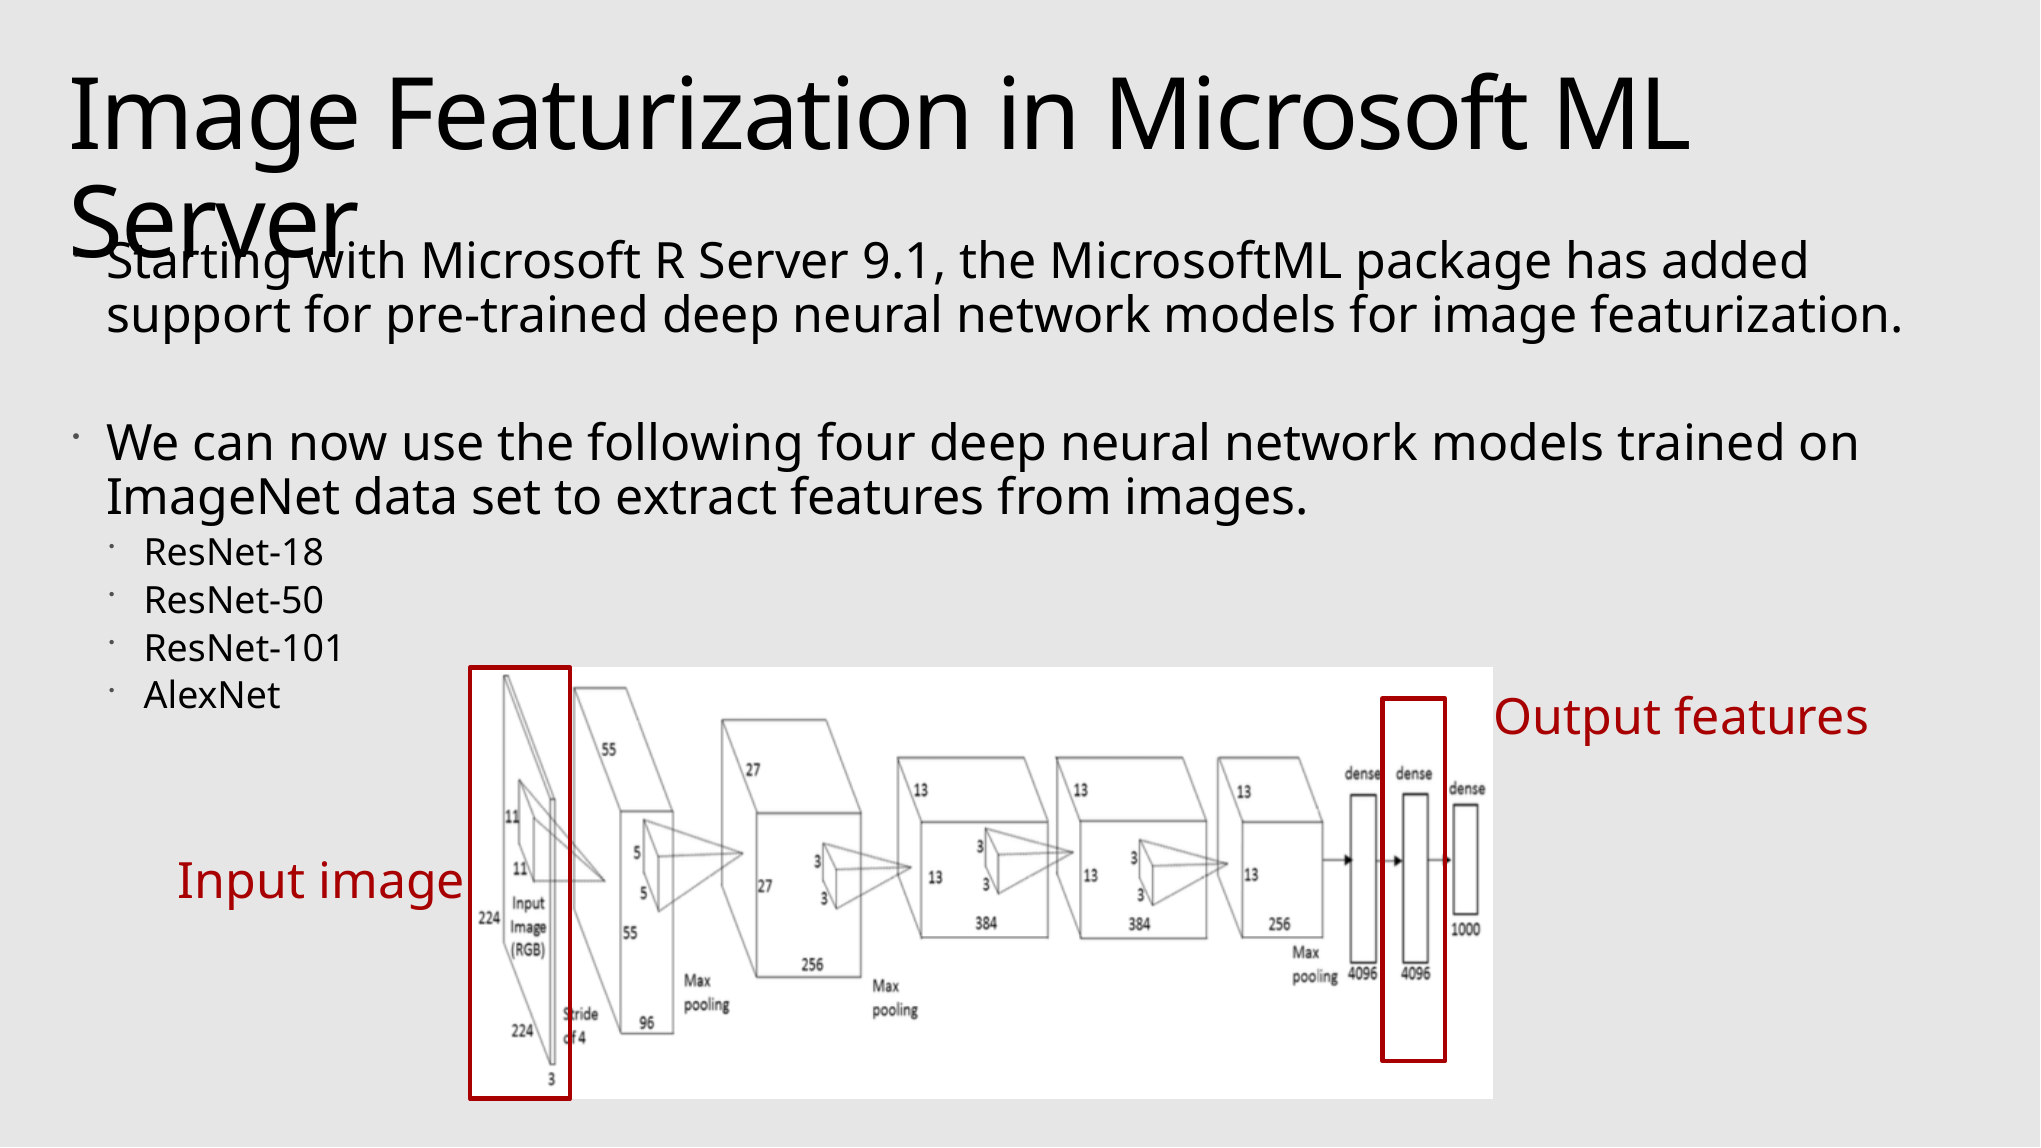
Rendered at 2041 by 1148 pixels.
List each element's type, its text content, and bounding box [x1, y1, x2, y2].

text_box Output features [1494, 667, 1900, 770]
title Image Featurization in Microsoft ML Server [45, 100, 1996, 199]
list Starting with Microsoft R Server 9.1, the MicrosoftML package has added support for pre-trained deep neural network models for image featurization. We can now use the following four deep neural network models trained on ImageNet data set to extract features from images. ResNet-18 ResNet-50 ResNet-101 AlexNet [44, 220, 1995, 815]
picture [469, 667, 1494, 1099]
text_box Input image [147, 831, 469, 934]
text_box [24, 24, 2041, 100]
